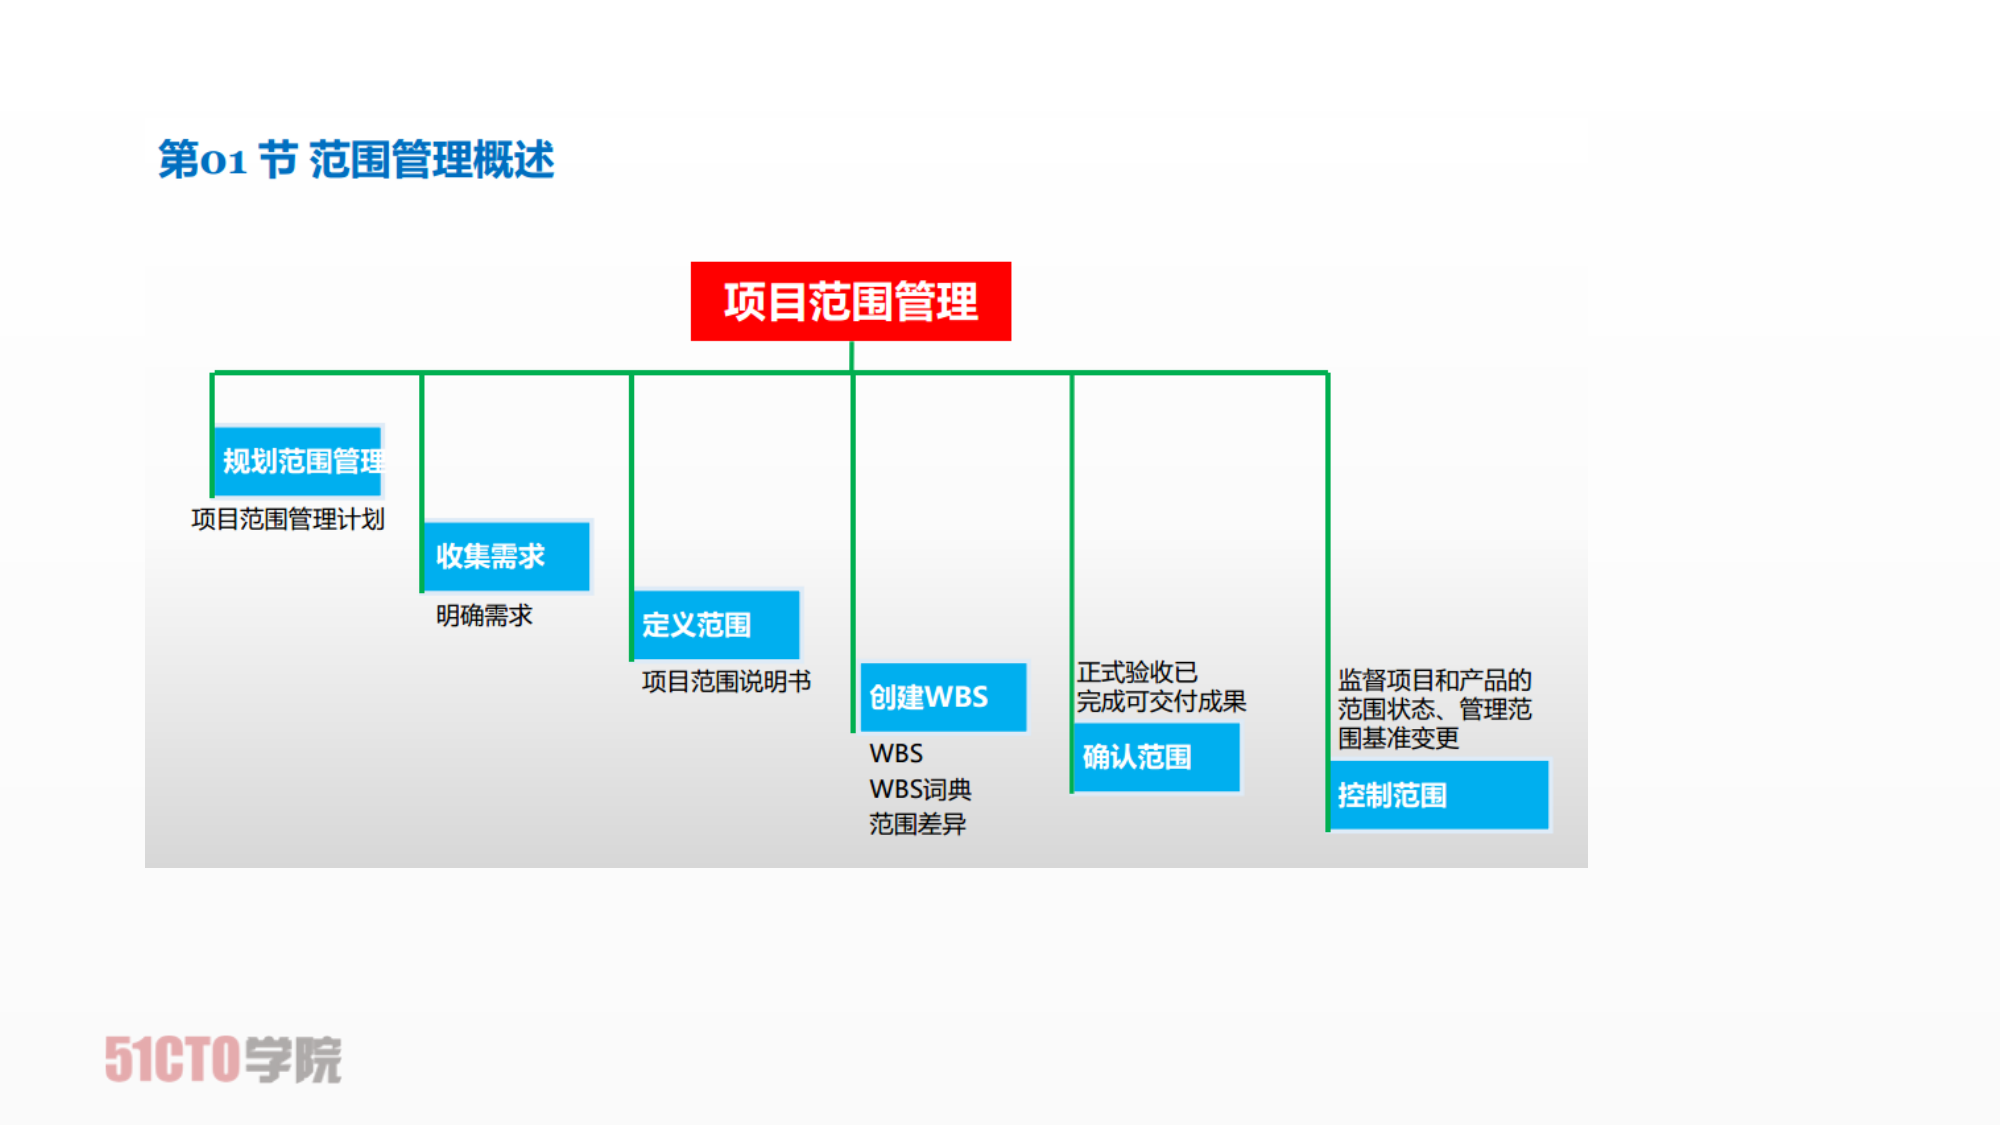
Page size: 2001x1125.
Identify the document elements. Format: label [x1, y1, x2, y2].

picture [45, 1002, 377, 1107]
picture [145, 118, 1588, 868]
